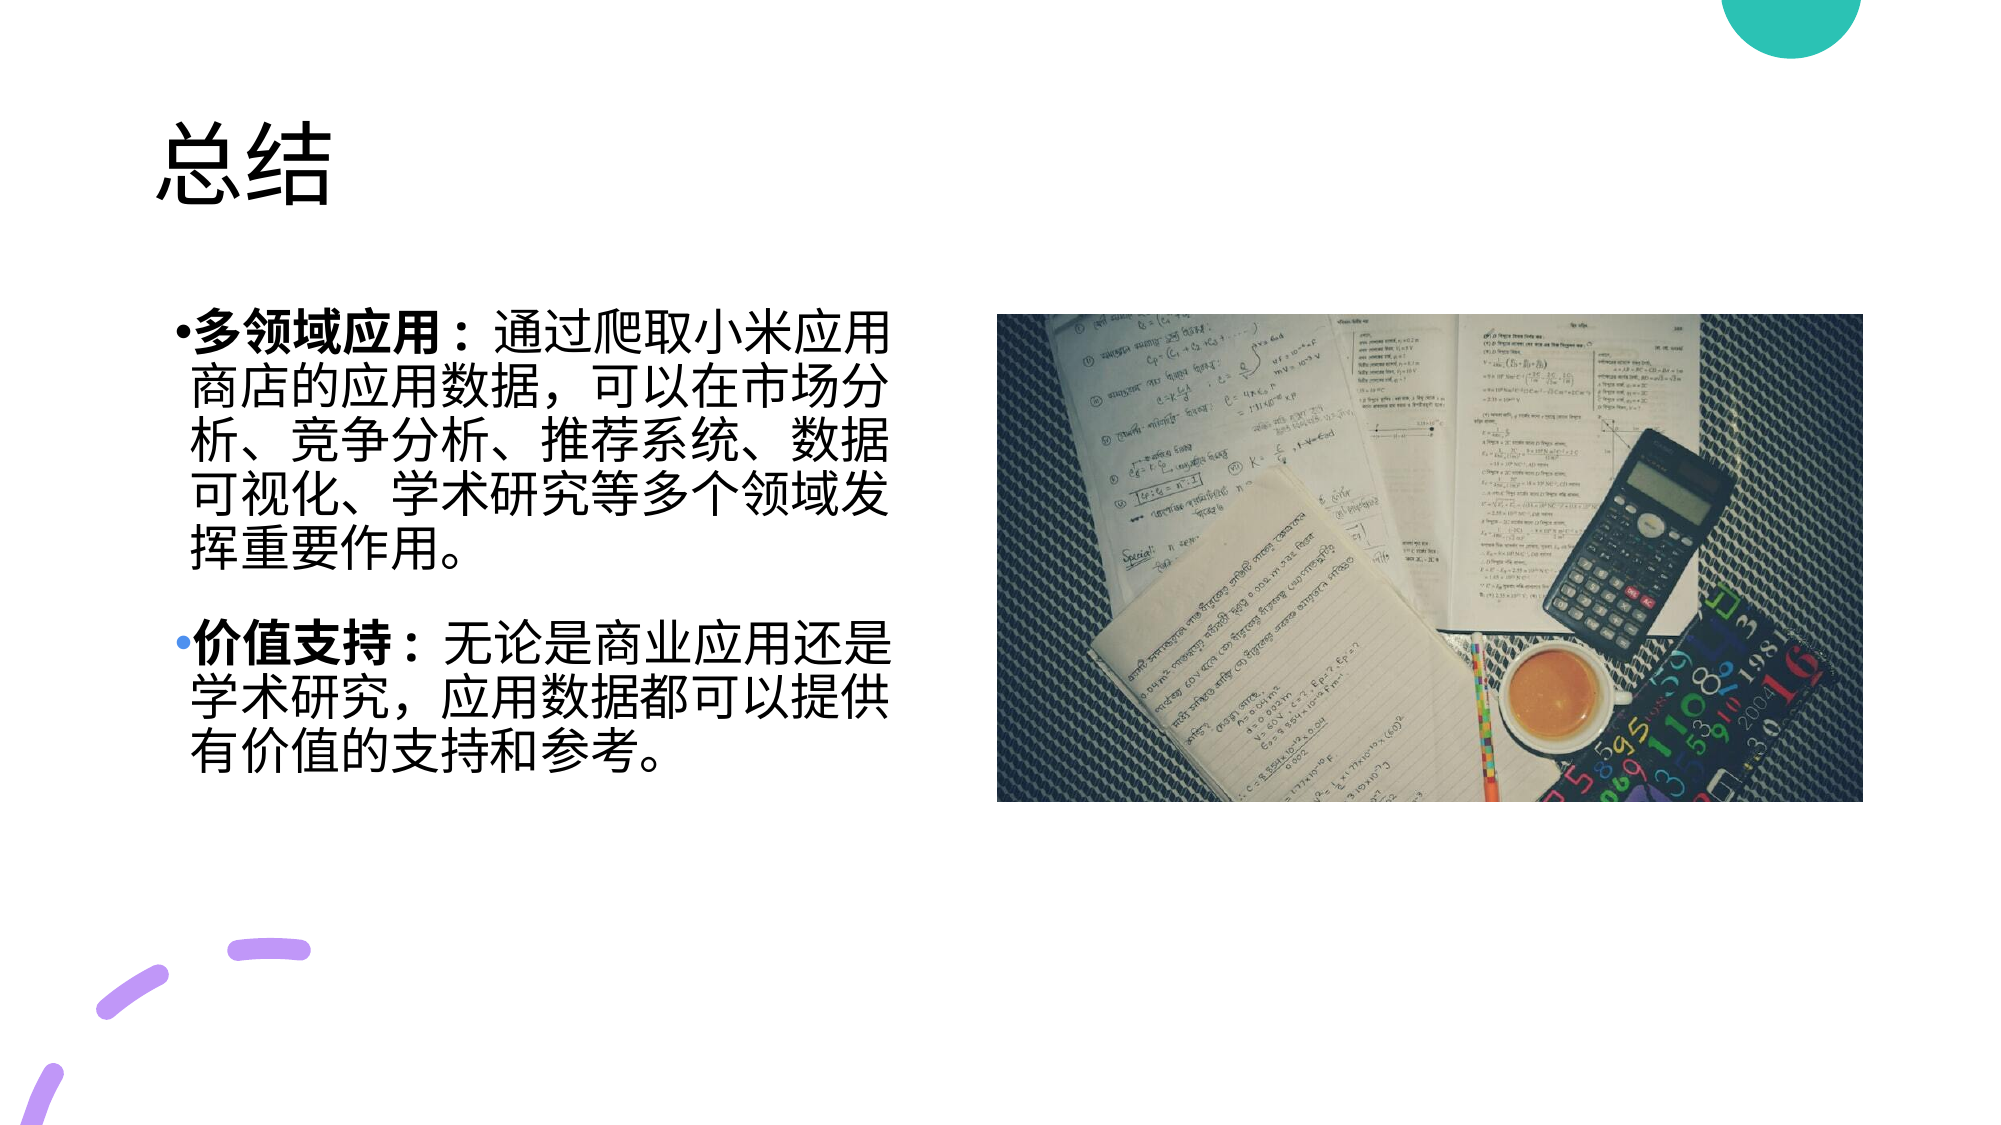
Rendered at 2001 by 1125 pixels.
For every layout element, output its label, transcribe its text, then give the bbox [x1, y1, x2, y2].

title 总结 [137, 59, 1863, 278]
list 多领域应用: 通过爬取小米应用商店的应用数据，可以在市场分析、竞争分析、推荐系统、数据可视化、学术研究等多个领域发挥重要作用。 价值支持: 无论是商业应用还是学术研究，应用数据都可以提供有价值的支持和参考。 [137, 299, 947, 1005]
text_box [996, 313, 1863, 802]
